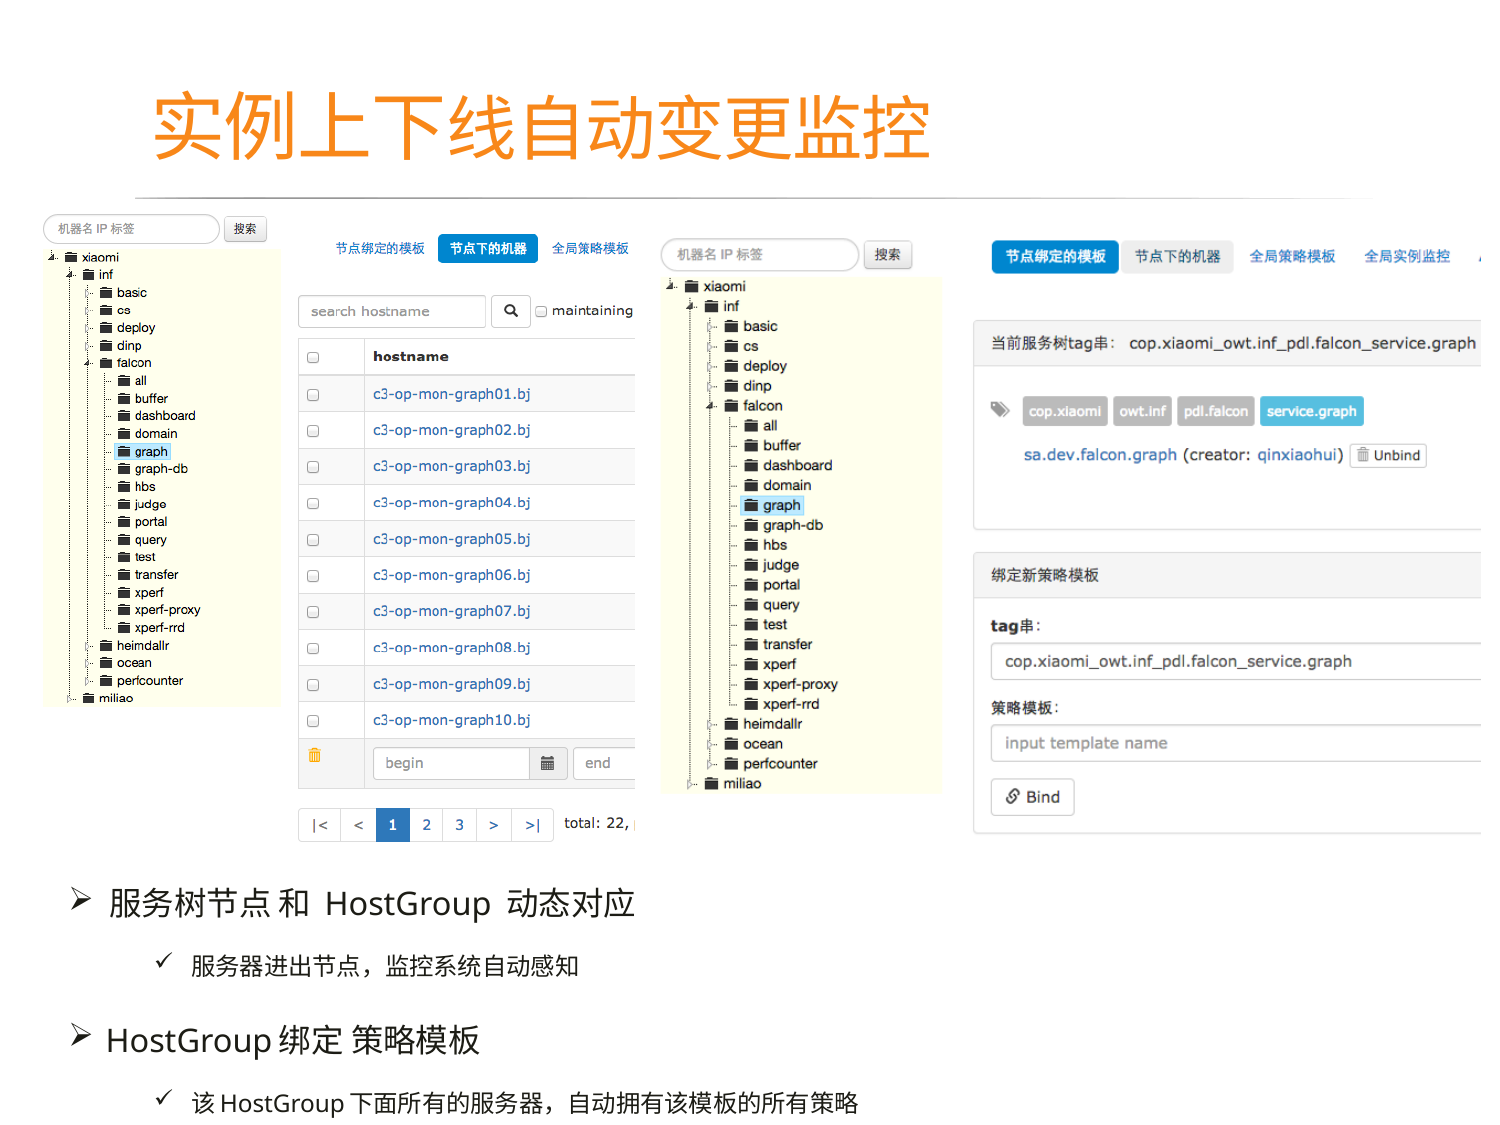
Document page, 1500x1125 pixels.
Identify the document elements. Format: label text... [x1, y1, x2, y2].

picture [135, 197, 1373, 201]
title 实例上下线自动变更监控 [135, 47, 1373, 177]
picture [652, 224, 1482, 838]
picture [39, 213, 635, 848]
text_box 服务树节点 和 HostGroup 动态对应 服务器进出节点，监控系统自动感知 HostGroup绑定 策略模板 该HostGroup下面所有的服务器，自动拥有该模板的所有策略 [53, 836, 1292, 1125]
